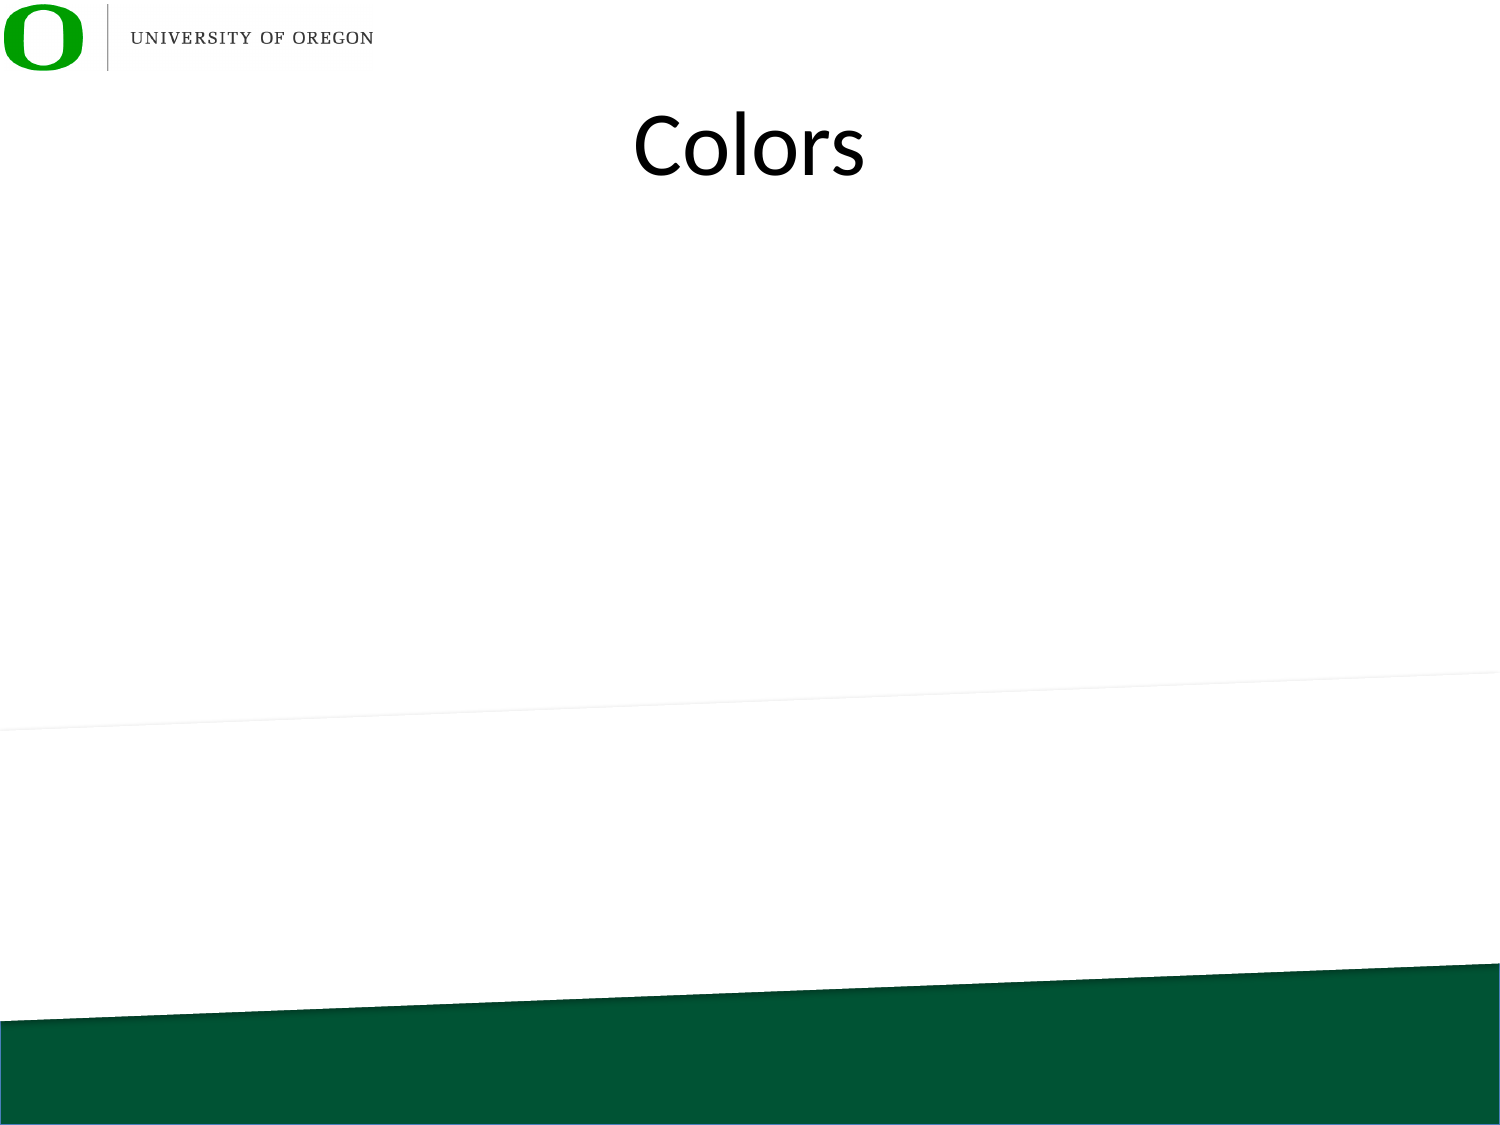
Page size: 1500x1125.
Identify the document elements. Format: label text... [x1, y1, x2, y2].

picture [4, 4, 373, 71]
title Colors [75, 45, 1425, 233]
